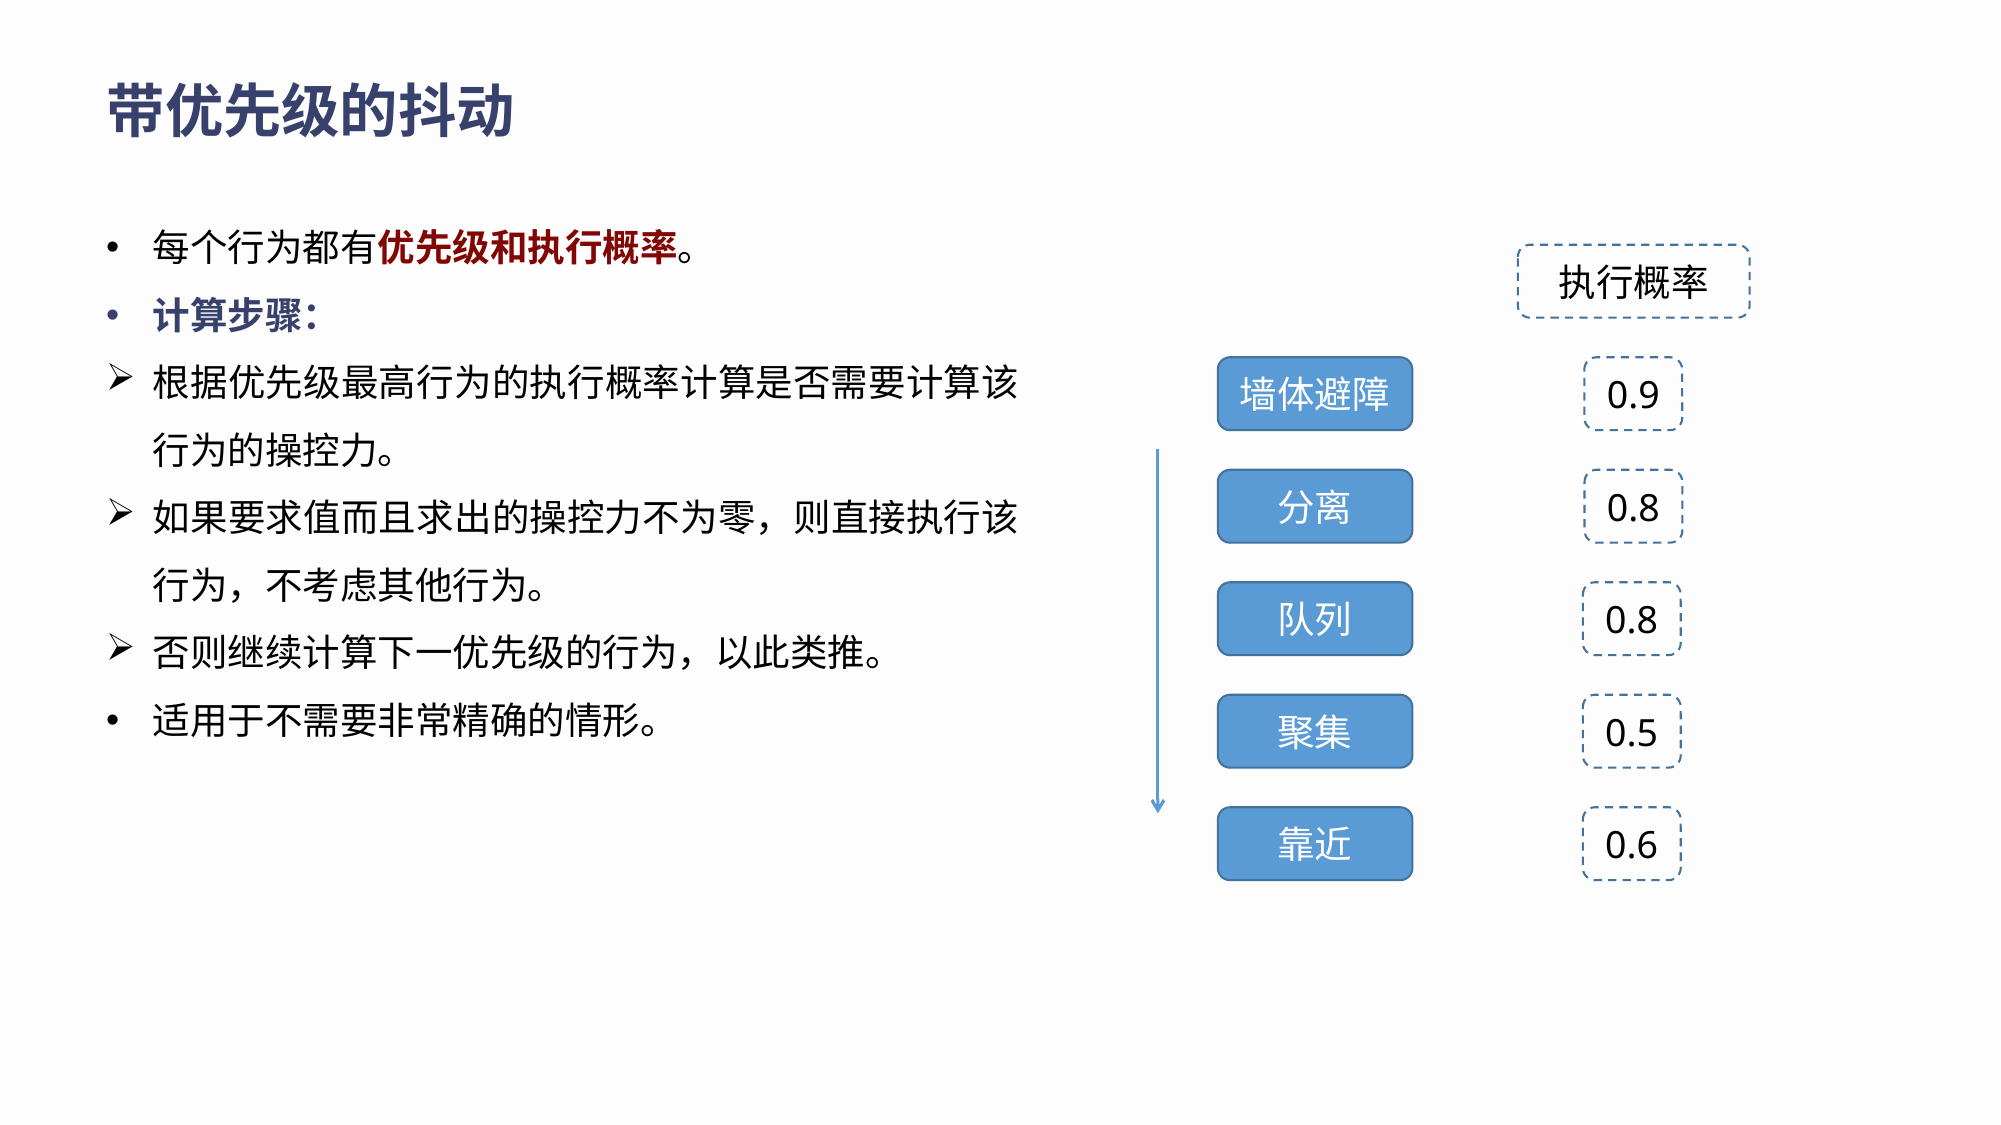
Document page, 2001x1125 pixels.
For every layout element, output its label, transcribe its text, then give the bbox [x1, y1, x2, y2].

text_box 带优先级的抖动 [92, 66, 530, 152]
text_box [1157, 244, 1750, 881]
text_box 每个行为都有优先级和执行概率。 计算步骤： 根据优先级最高行为的执行概率计算是否需要计算该行为的操控力。 如果要求值而且求出的操控力不为零，则直接执行该行为，不考虑其他行为。 否则继续计算下一优先级的行为，以此类推。 适用于不需要非常精确的情形。 [91, 194, 1034, 750]
